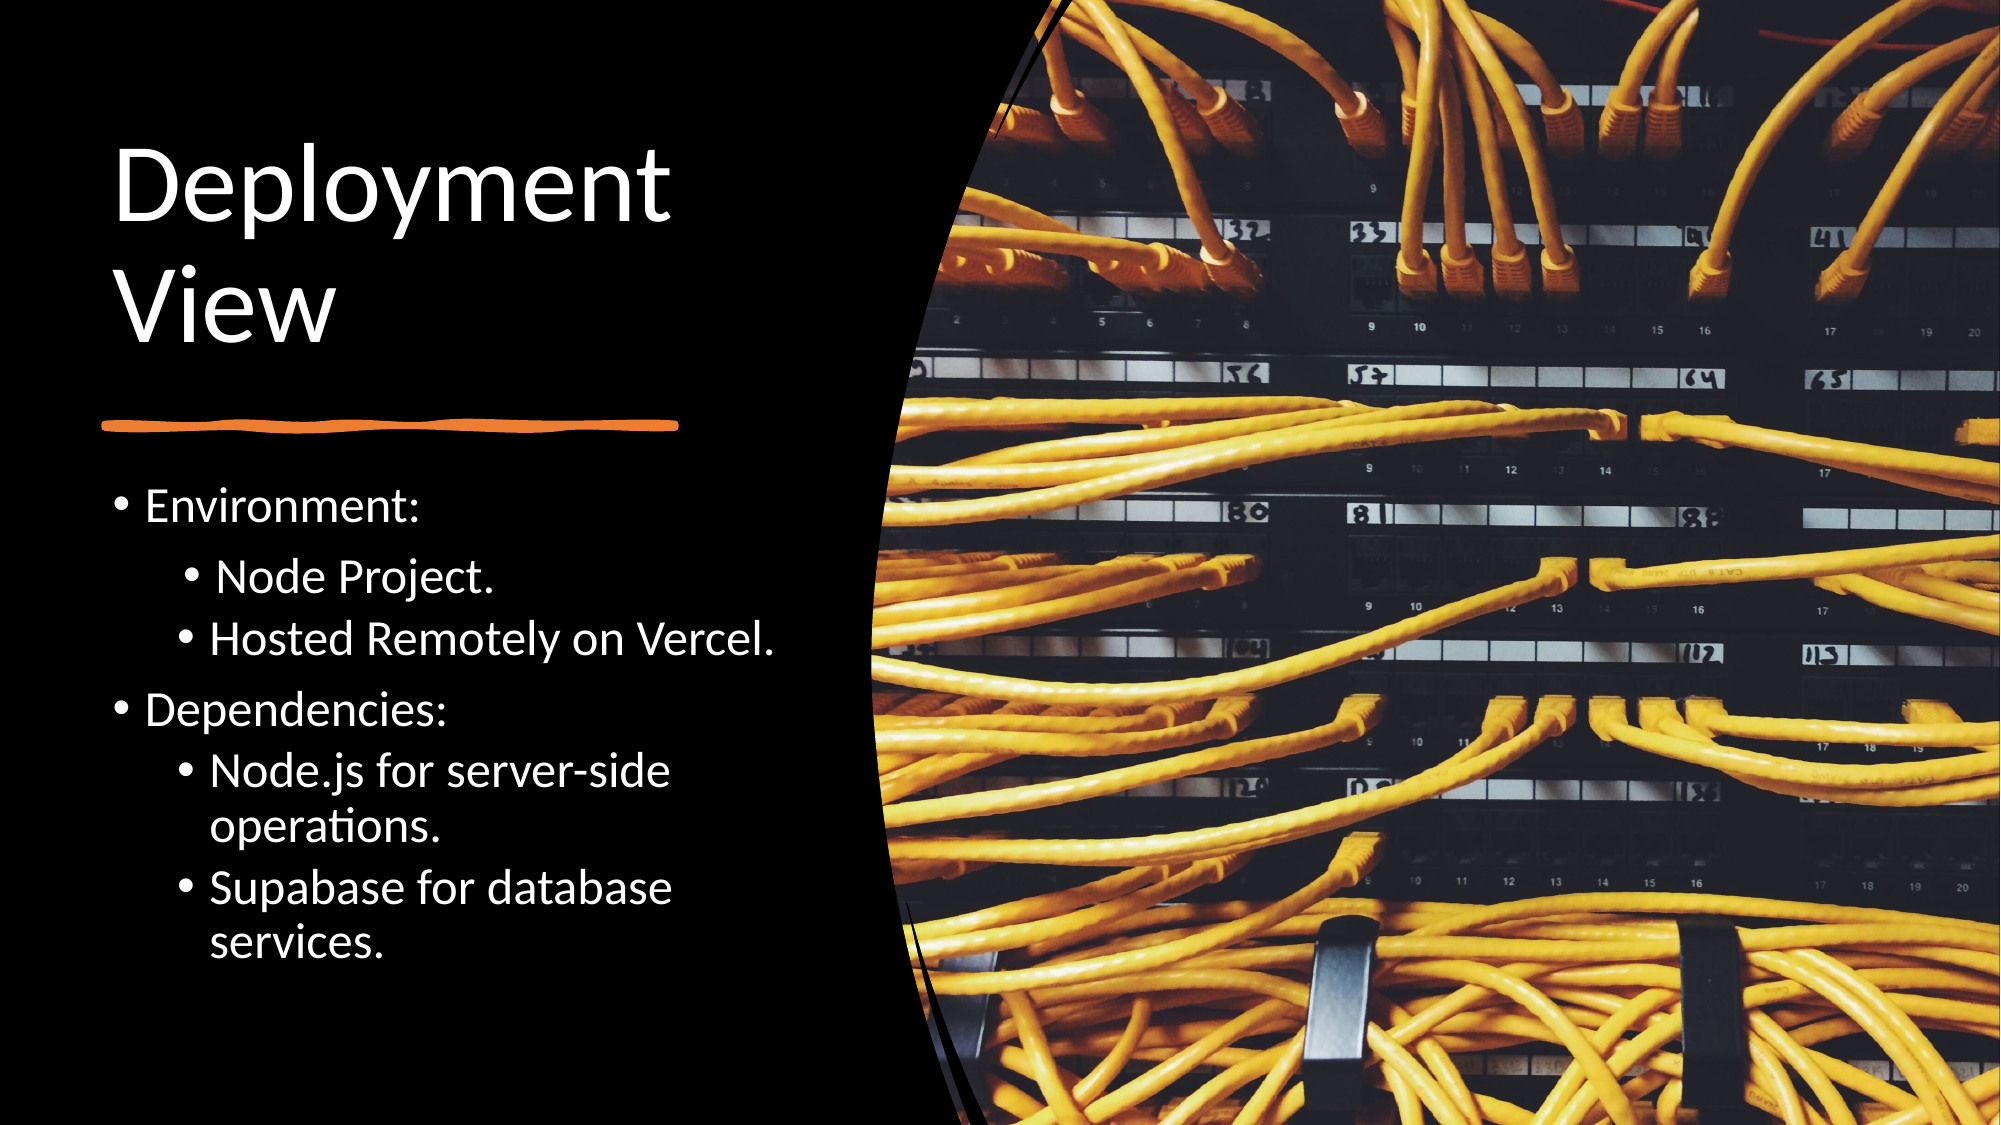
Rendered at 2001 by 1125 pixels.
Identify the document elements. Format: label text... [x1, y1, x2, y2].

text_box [104, 422, 676, 431]
list Environment: Node Project. Hosted Remotely on Vercel. Dependencies: Node.js for server-side operations. Supabase for database services. [105, 471, 802, 1016]
title Deployment View [105, 53, 822, 375]
text_box [0, 0, 869, 1072]
picture [871, 0, 2000, 1125]
